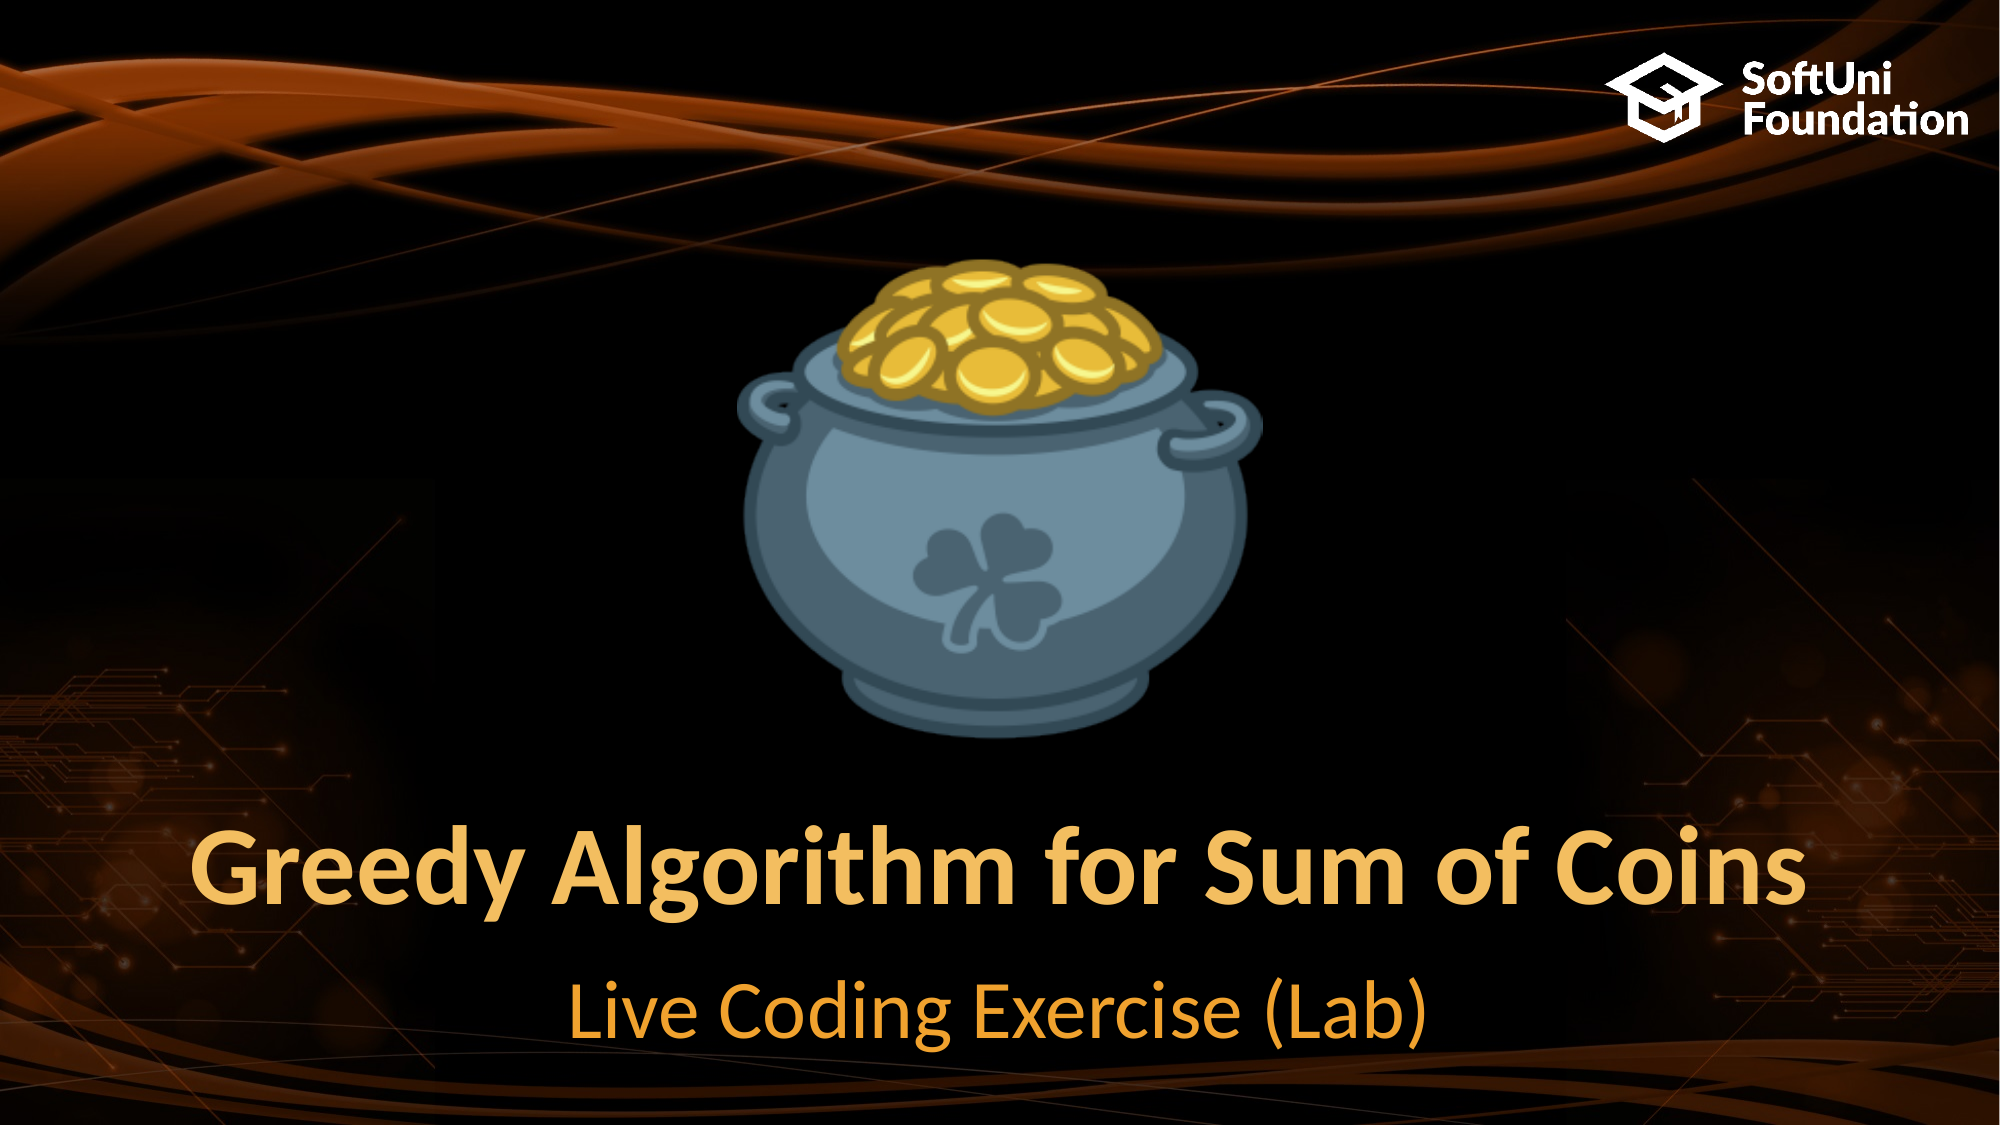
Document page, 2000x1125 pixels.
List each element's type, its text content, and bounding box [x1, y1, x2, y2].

picture [0, 0, 2000, 1125]
title Greedy Algorithm for Sum of Coins [149, 800, 1850, 935]
list Live Coding Exercise (Lab) [149, 944, 1850, 1062]
